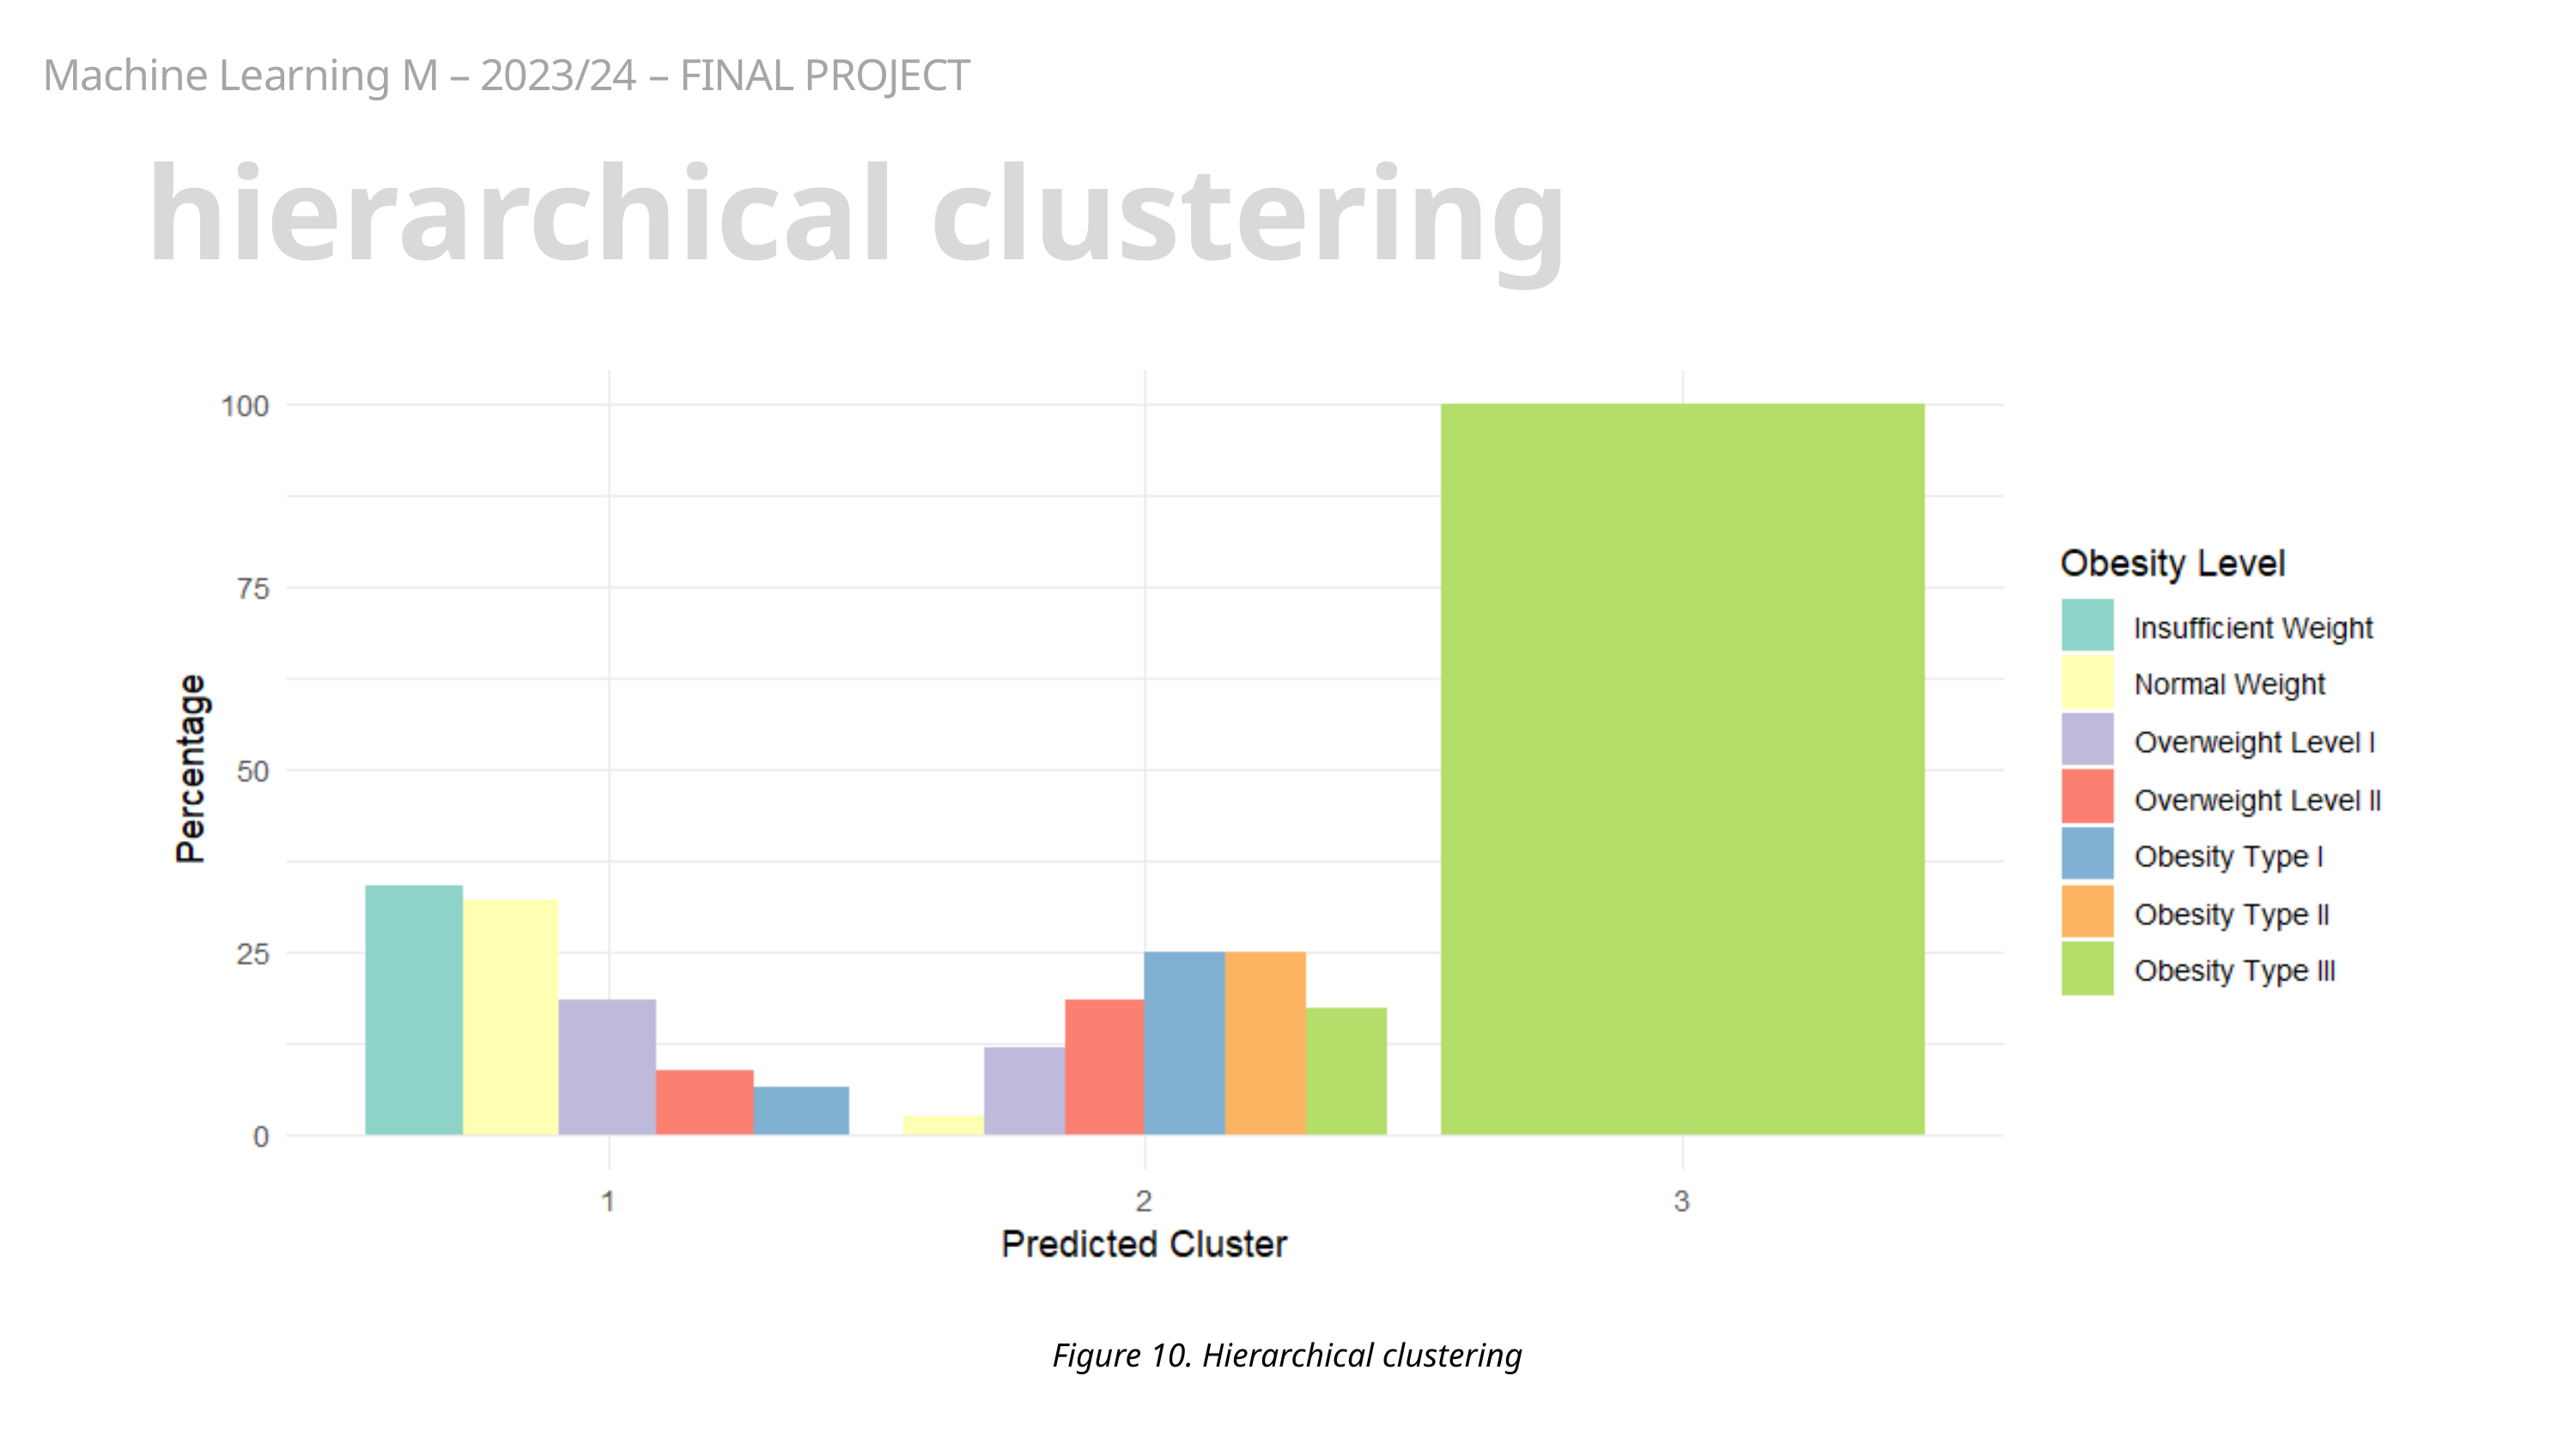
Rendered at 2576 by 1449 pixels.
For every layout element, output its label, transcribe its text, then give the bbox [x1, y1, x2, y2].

picture [155, 370, 2420, 1283]
text_box hierarchical clustering [144, 135, 2533, 286]
text_box Machine Learning M – 2023/24 – FINAL PROJECT [42, 46, 2086, 100]
text_box Figure 10. Hierarchical clustering [907, 1328, 1669, 1380]
